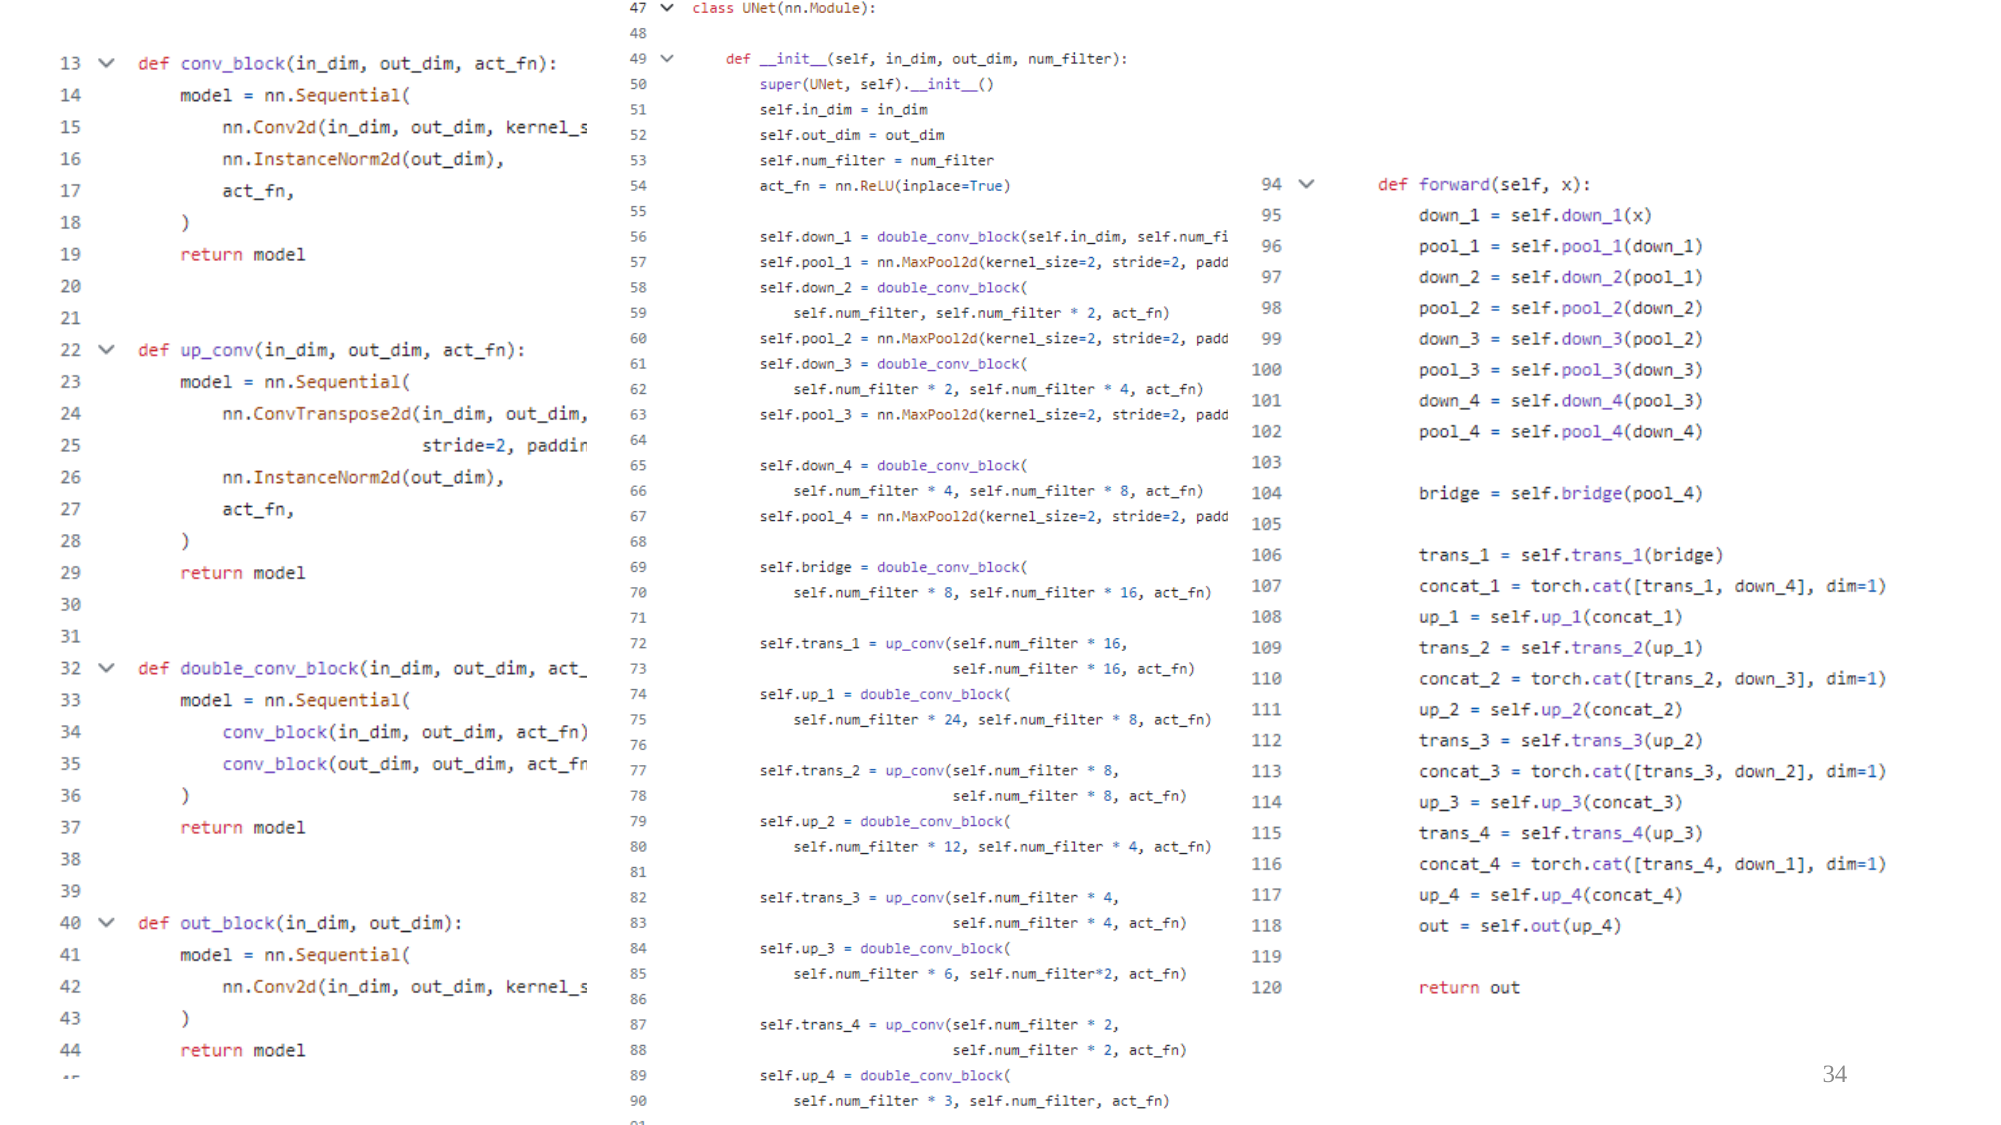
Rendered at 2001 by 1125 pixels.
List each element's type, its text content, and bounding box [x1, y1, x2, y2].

picture [587, 0, 1998, 1125]
slide_number 34 [1412, 1042, 1863, 1103]
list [0, 46, 587, 1079]
